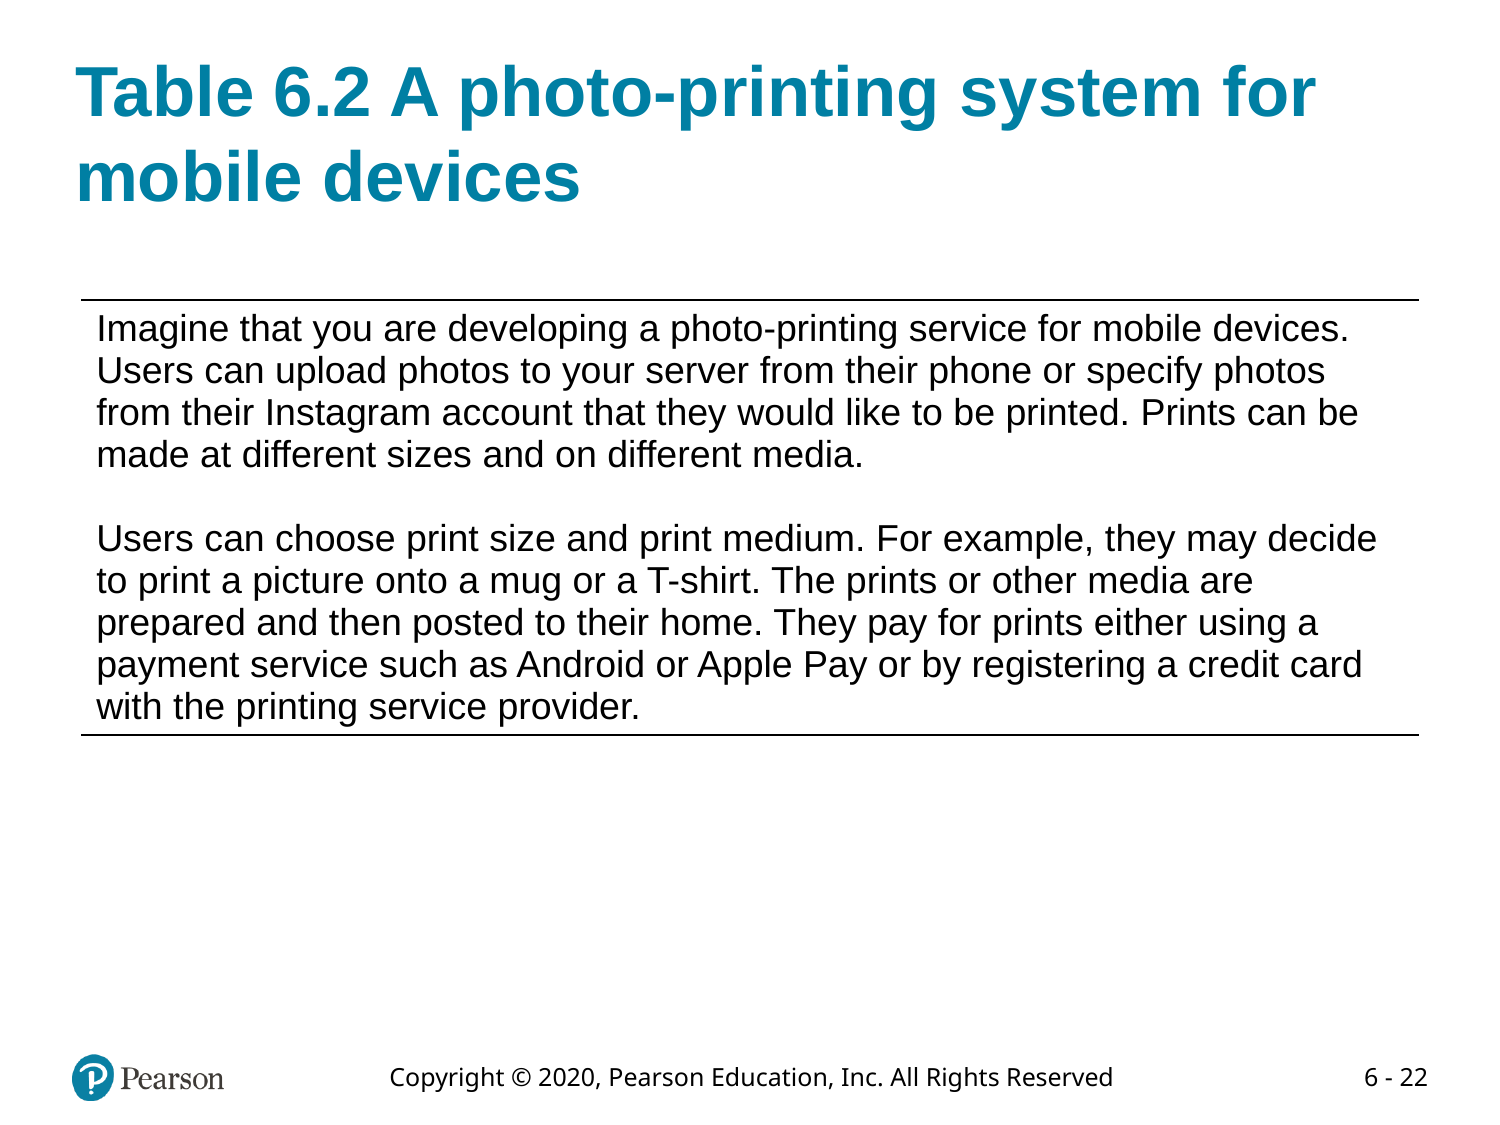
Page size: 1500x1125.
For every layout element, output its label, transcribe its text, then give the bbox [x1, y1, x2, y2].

picture [99, 1054, 224, 1101]
title Table 6.2 A photo-printing system for mobile devices [75, 35, 1425, 216]
picture [72, 1087, 83, 1101]
picture [72, 1054, 89, 1072]
picture [81, 1064, 107, 1089]
table_header Imagine that you are developing a photo-printing service for mobile devices. Users can upload photos to your server from their phone or specify photos from their Instagram account that they would like to be printed. Prints can be made at different sizes and on different media. Users can choose print size and print medium. For example, they may decide to print a picture onto a mug or a T-shirt. The prints or other media are prepared and then posted to their home. They pay for prints either using a payment service such as Android or Apple Pay or by registering a credit card with the printing service provider. [81, 301, 1419, 734]
